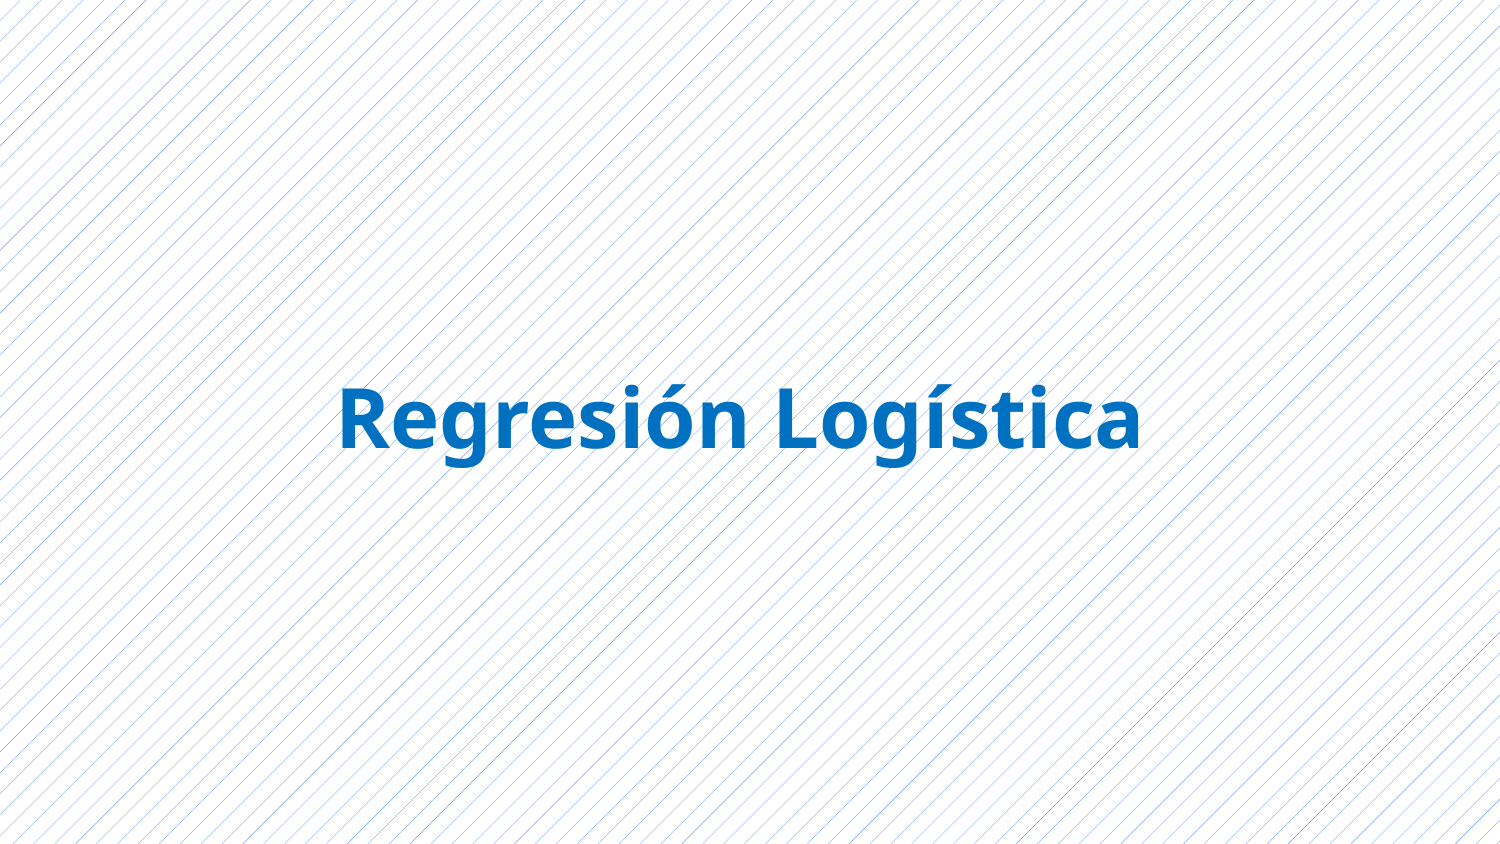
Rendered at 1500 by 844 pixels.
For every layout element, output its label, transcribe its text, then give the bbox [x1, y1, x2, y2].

text_box Regresión Logística [230, 361, 1251, 482]
